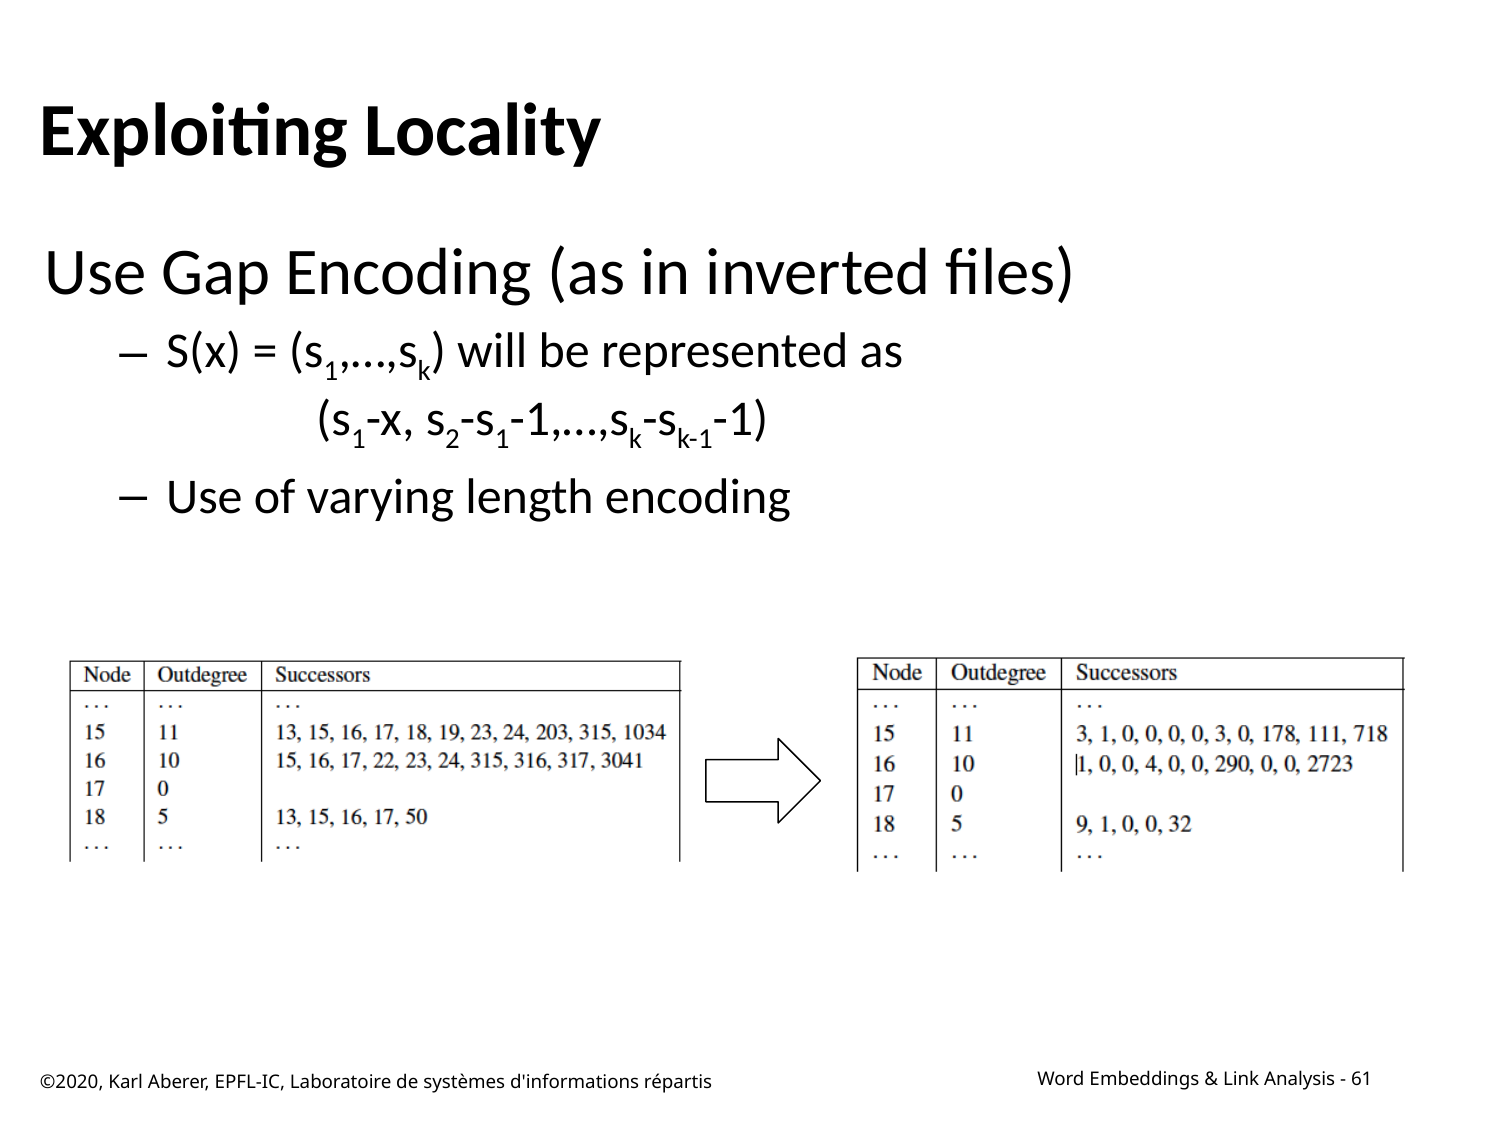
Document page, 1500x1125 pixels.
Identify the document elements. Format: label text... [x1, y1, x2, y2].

title Exploiting Locality [24, 49, 1388, 201]
footer ©2020, Karl Aberer, EPFL-IC, Laboratoire de systèmes d'informations répartis [24, 1062, 988, 1101]
picture [831, 645, 1435, 888]
picture [52, 636, 691, 897]
list Use Gap Encoding (as in inverted files) S(x) = (s1,…,sk) will be represented as (s1-x, s2-s1-1,…,sk-sk-1-1) Use of varying length encoding [29, 219, 1393, 1046]
text_box [705, 738, 821, 823]
